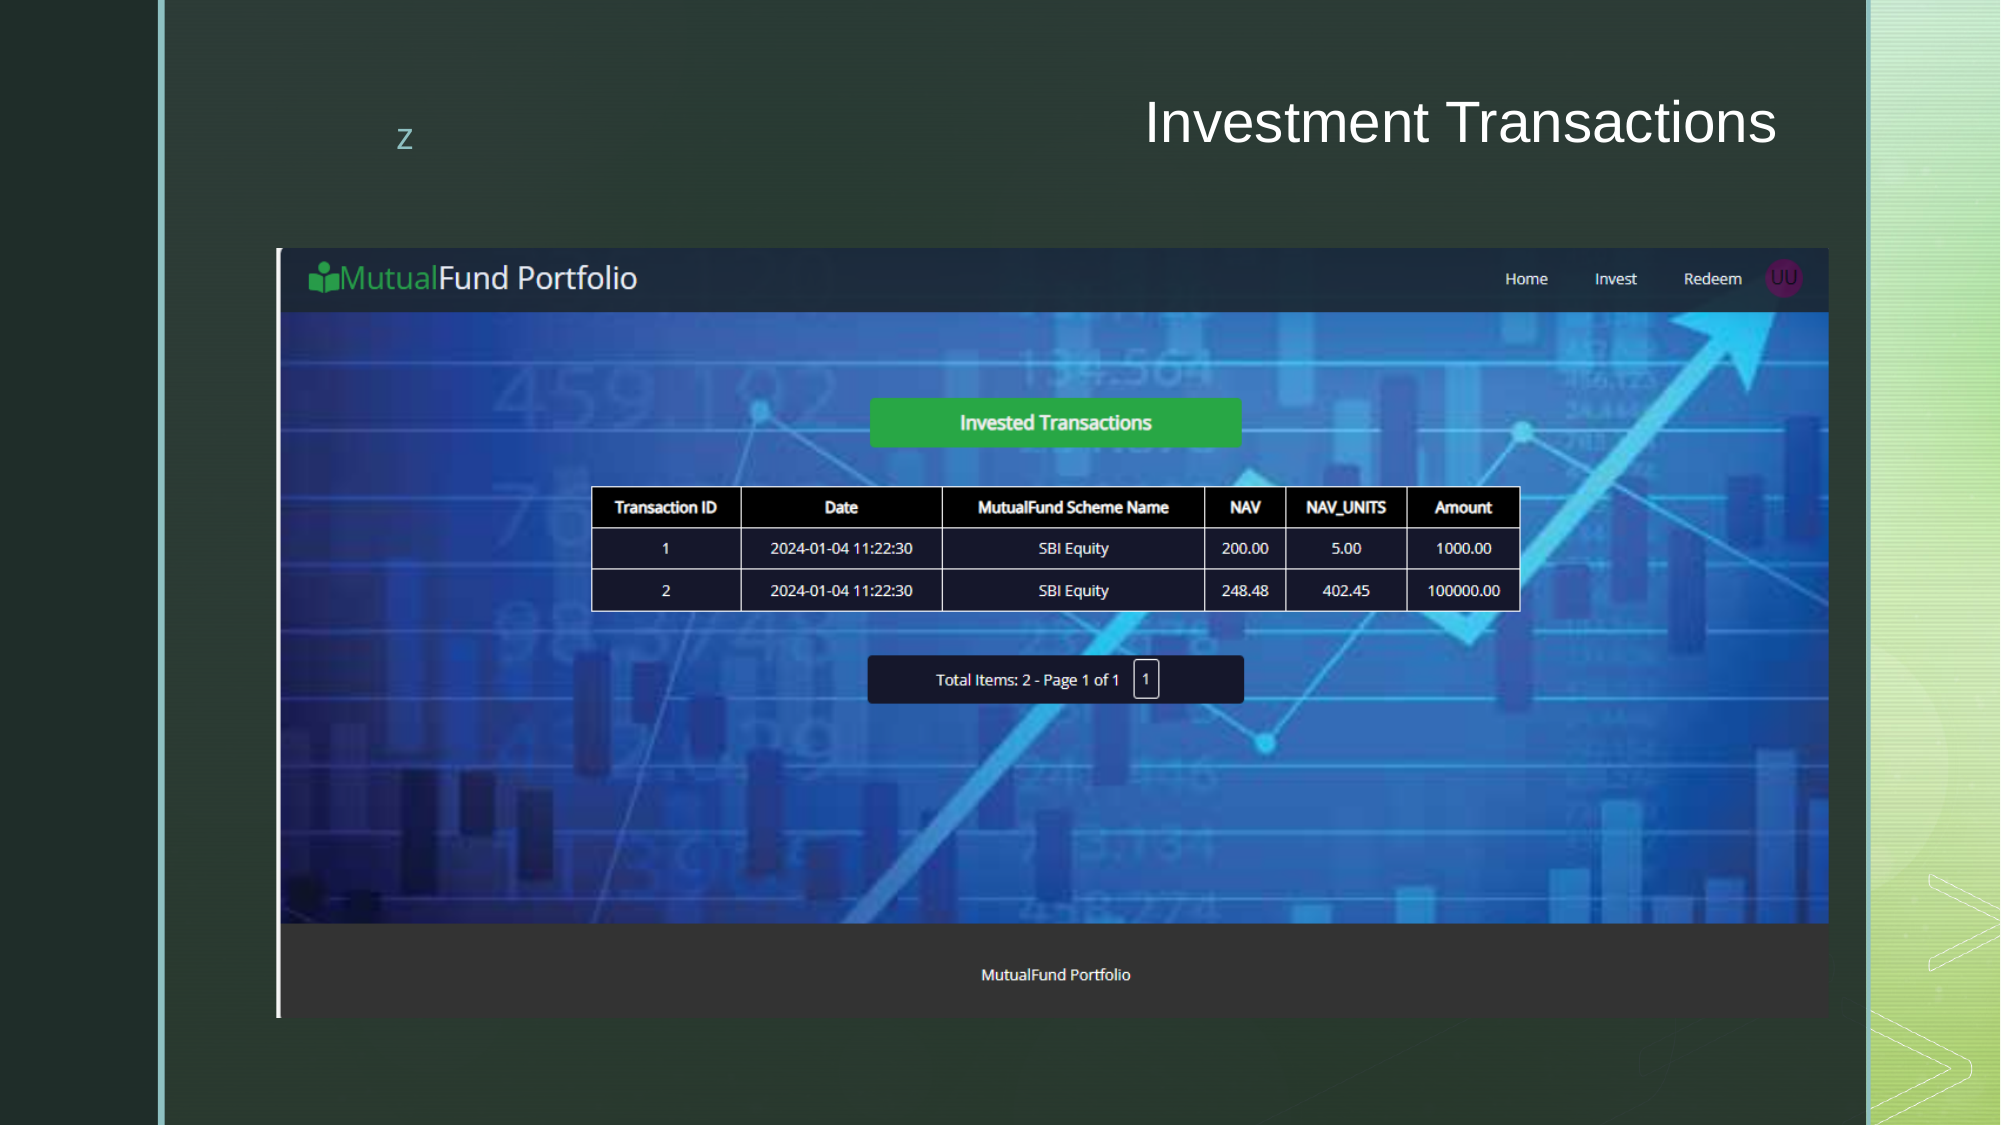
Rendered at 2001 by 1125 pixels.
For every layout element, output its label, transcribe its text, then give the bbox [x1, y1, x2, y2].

title Investment Transactions [1111, 84, 1793, 158]
picture [1871, 0, 2001, 1125]
picture [275, 247, 1829, 1019]
